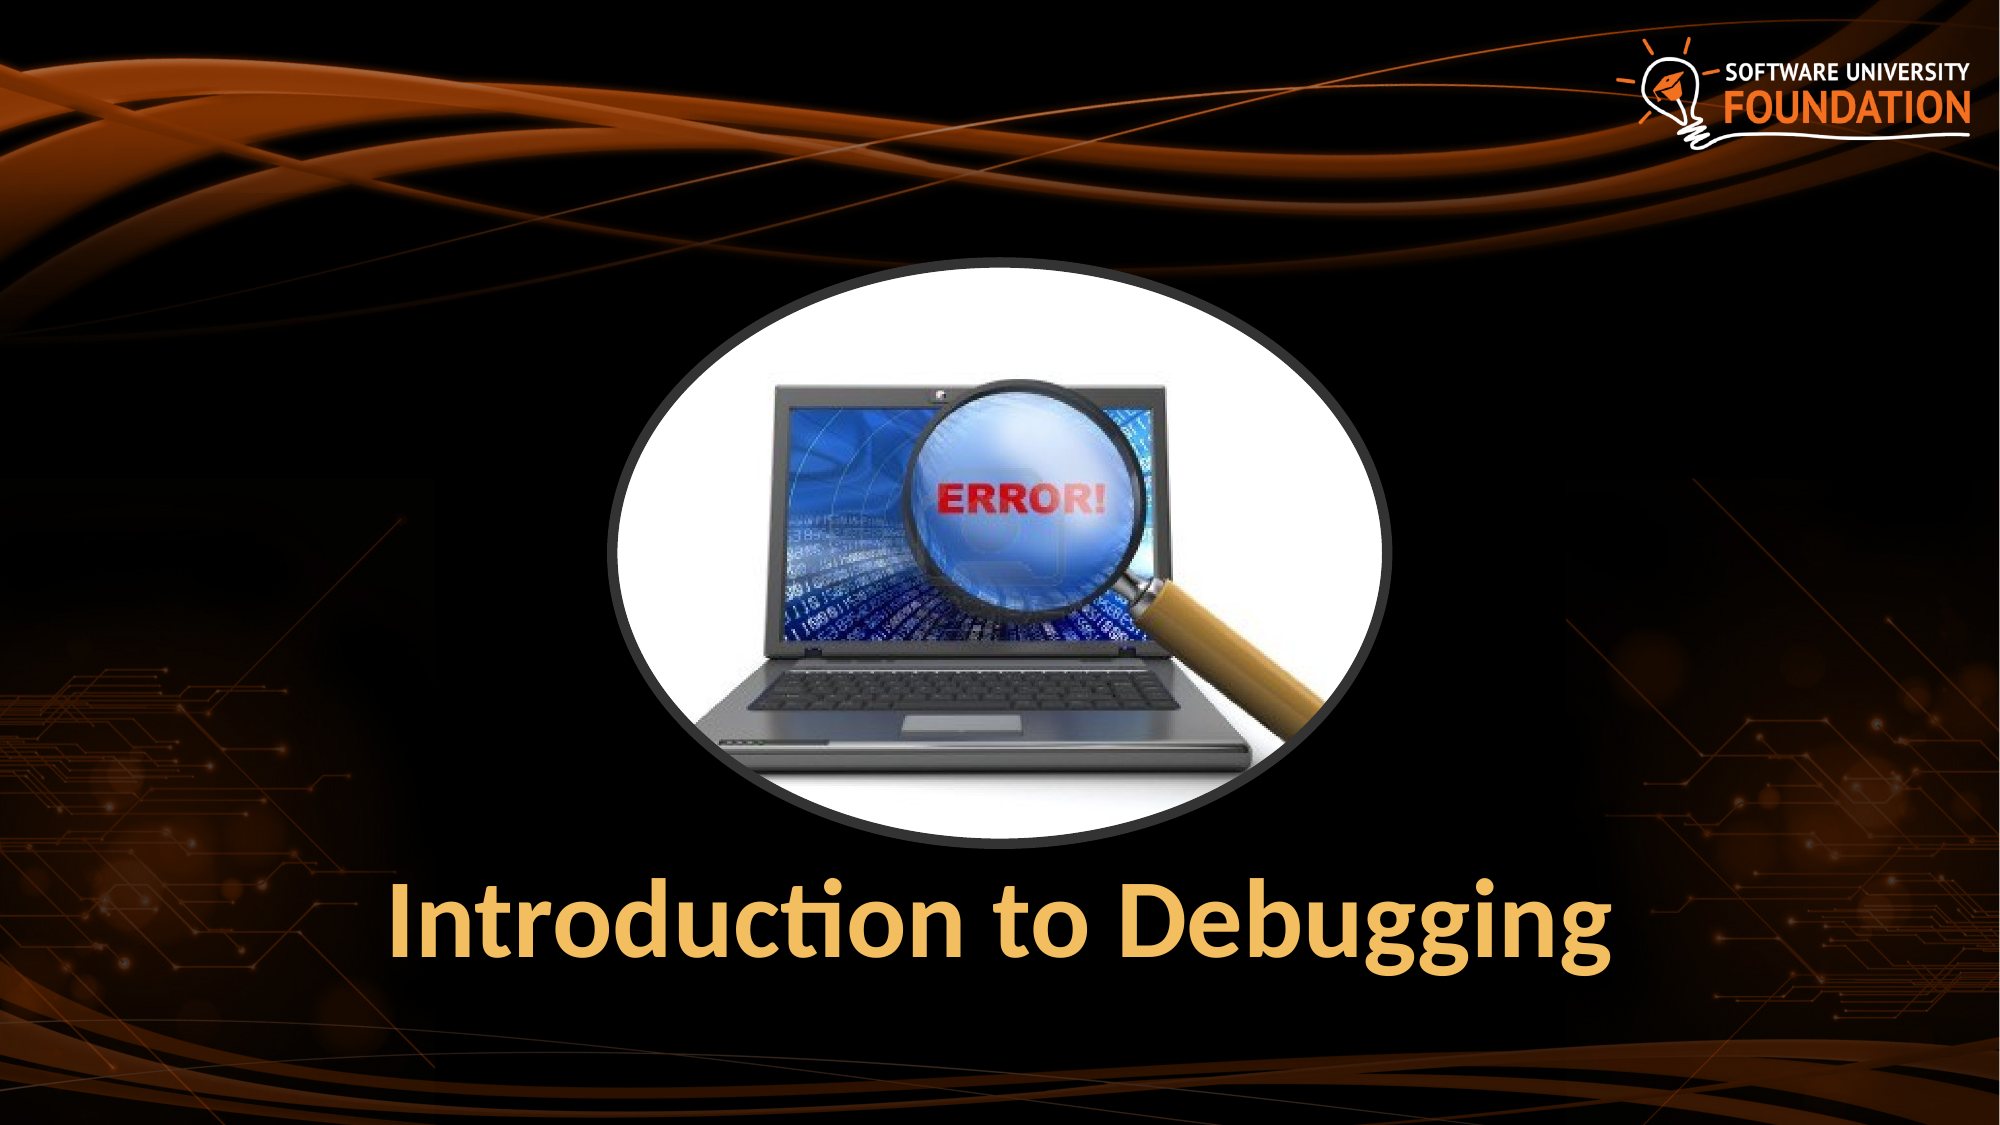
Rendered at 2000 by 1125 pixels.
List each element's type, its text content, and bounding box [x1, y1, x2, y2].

picture [0, 0, 2000, 1125]
title Introduction to Debugging [349, 852, 1650, 988]
